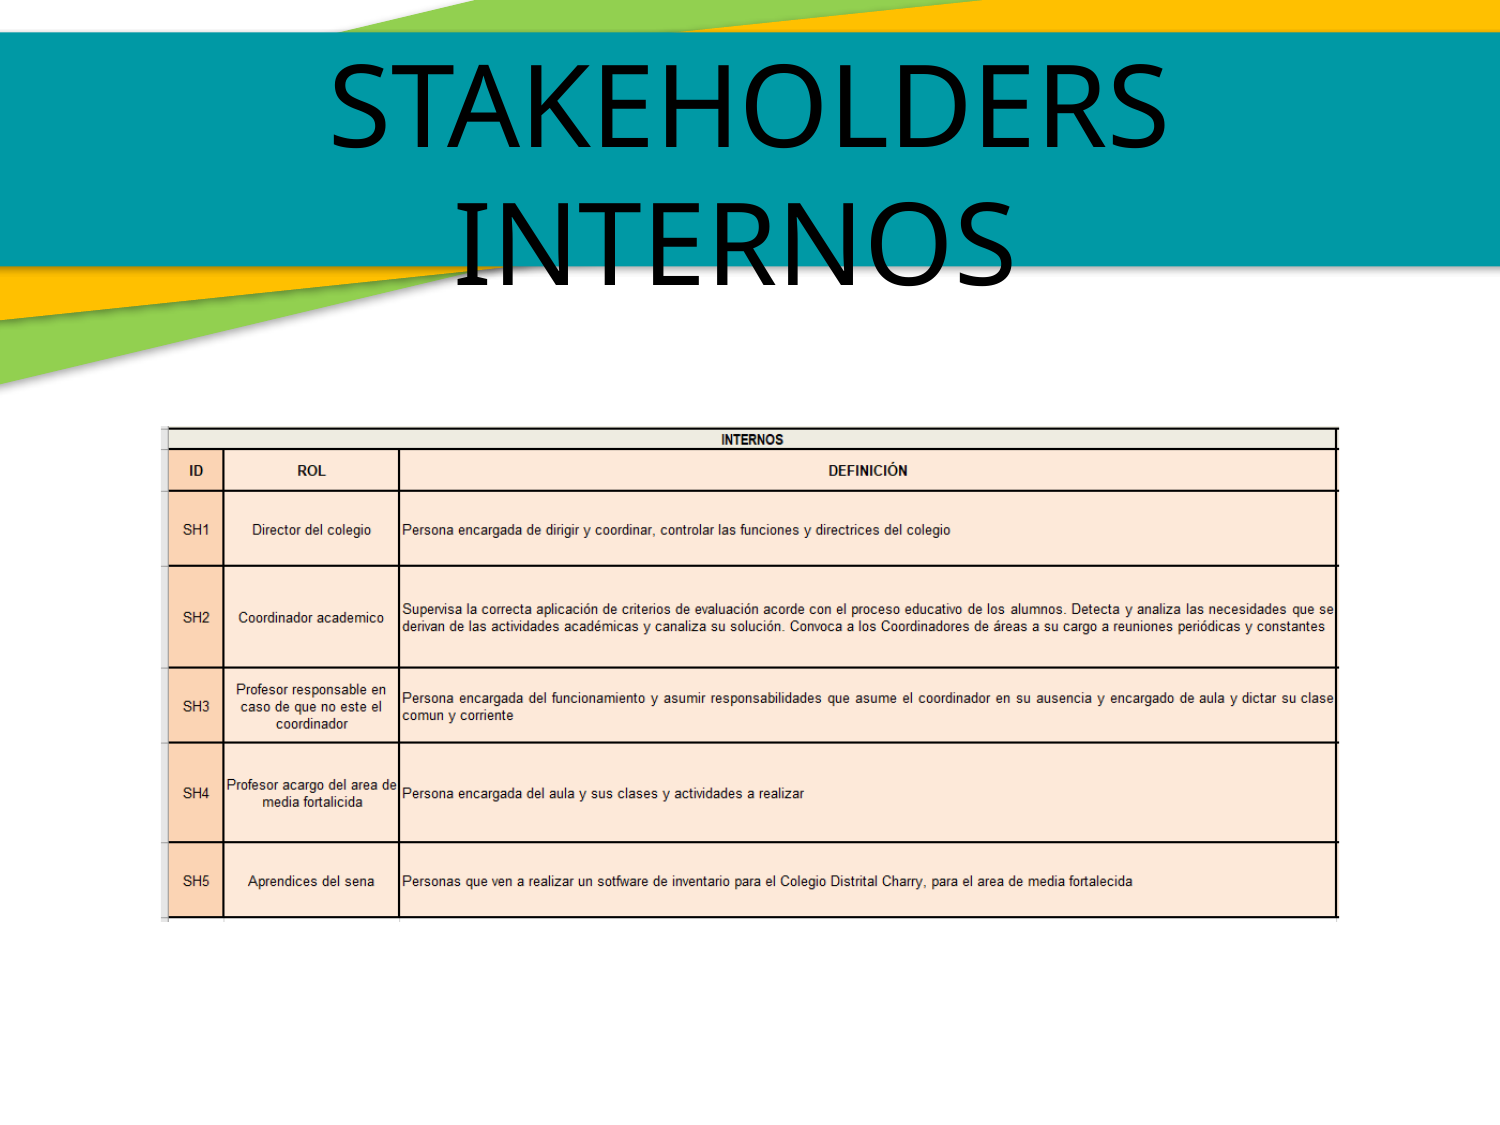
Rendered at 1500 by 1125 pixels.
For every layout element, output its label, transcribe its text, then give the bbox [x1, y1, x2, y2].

text_box STAKEHOLDERS INTERNOS [40, 25, 1460, 316]
picture [160, 426, 1340, 922]
